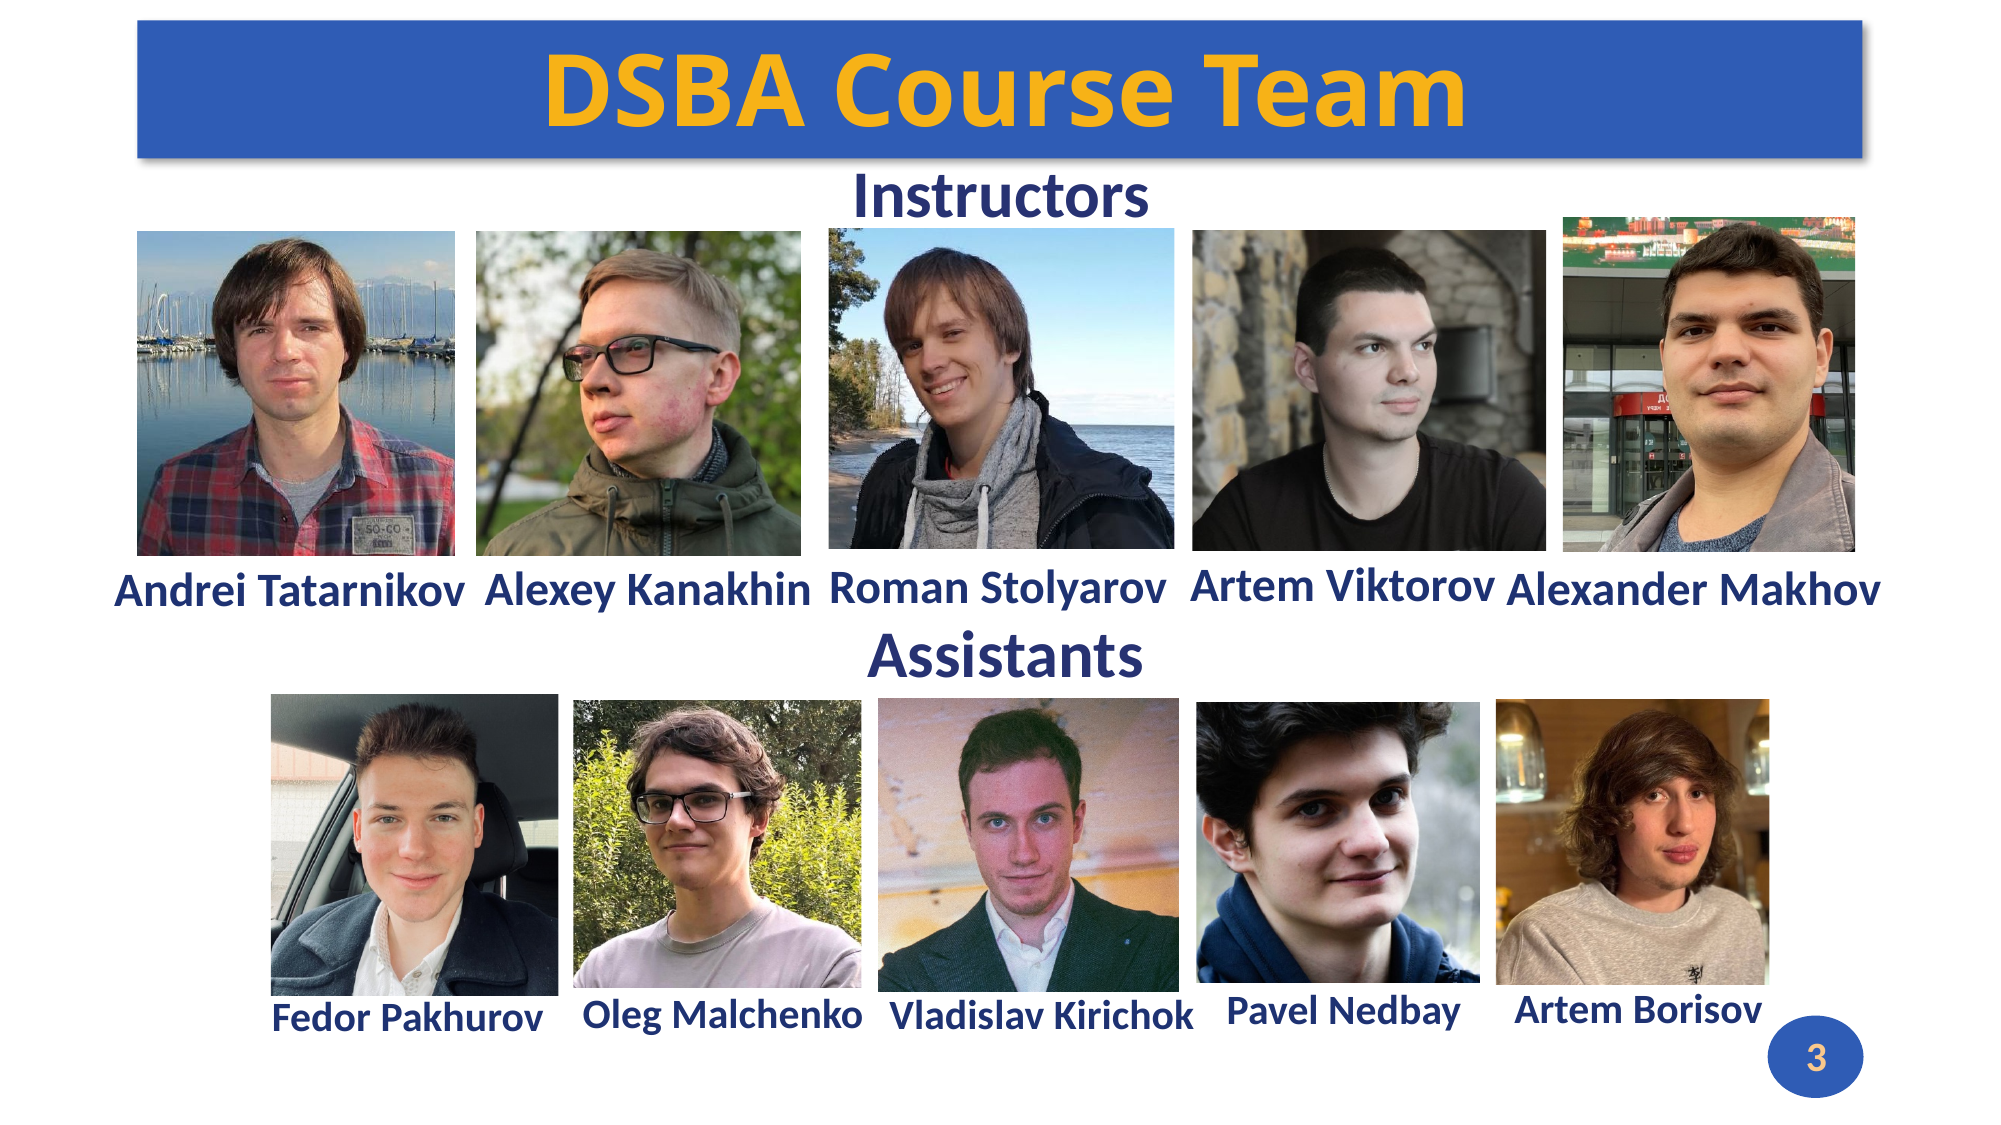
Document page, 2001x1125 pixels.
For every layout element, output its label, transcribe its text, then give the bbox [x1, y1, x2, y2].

picture [1196, 702, 1481, 983]
text_box Vladislav Kirichok [873, 979, 1199, 1047]
picture [1495, 699, 1770, 985]
list Assistants [143, 612, 1869, 704]
picture [476, 230, 801, 556]
picture [136, 231, 456, 557]
text_box Instructors [139, 151, 1865, 267]
text_box Alexander Makhov [1474, 534, 1902, 638]
text_box Pavel Nedbay [1179, 974, 1497, 1042]
picture [828, 228, 1175, 549]
text_box Alexey Kanakhin [443, 534, 842, 638]
title DSBA Course Team [137, 17, 1863, 156]
picture [573, 700, 862, 988]
picture [877, 698, 1180, 992]
text_box Artem Viktorov [1123, 530, 1474, 635]
text_box Oleg Malchenko [559, 978, 877, 1046]
picture [1562, 217, 1856, 552]
text_box Fedor Pakhurov [245, 974, 559, 1055]
picture [270, 693, 559, 996]
text_box Artem Borisov [1474, 973, 1791, 1041]
text_box Andrei Tatarnikov [85, 535, 443, 639]
picture [1191, 230, 1547, 551]
text_box Roman Stolyarov [779, 532, 1206, 636]
slide_number 3 [1767, 1015, 1866, 1095]
